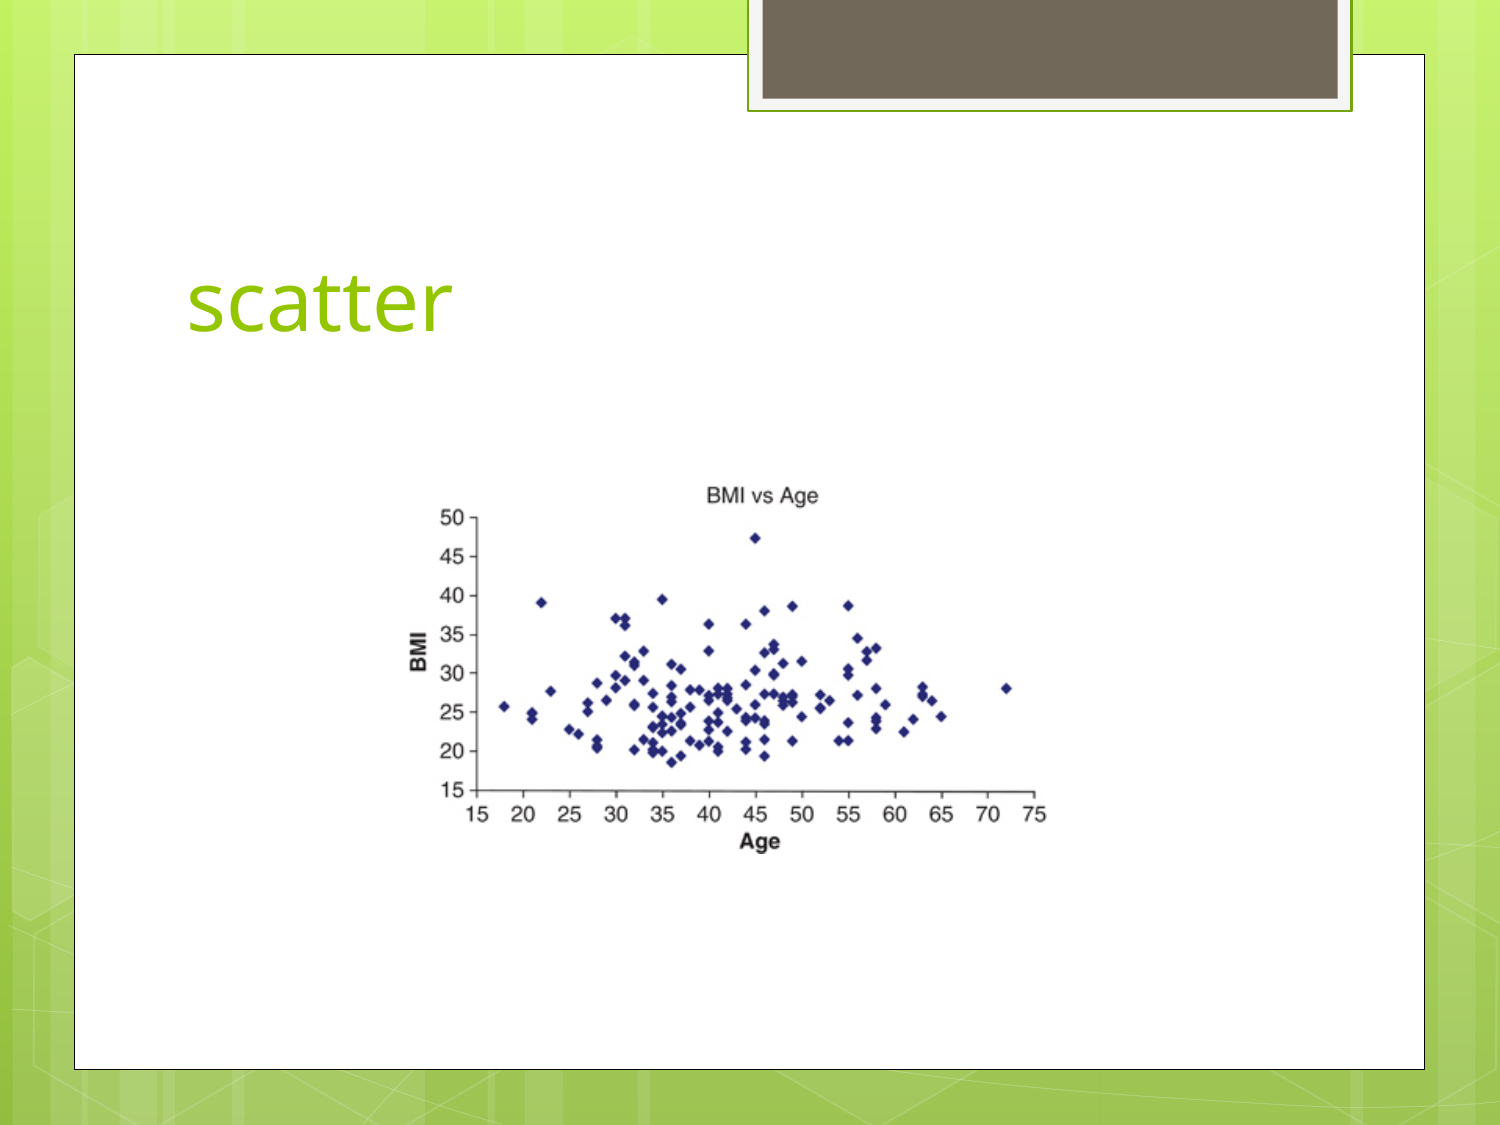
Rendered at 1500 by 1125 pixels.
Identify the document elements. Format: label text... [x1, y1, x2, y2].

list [407, 484, 1047, 854]
title scatter [171, 168, 1324, 357]
